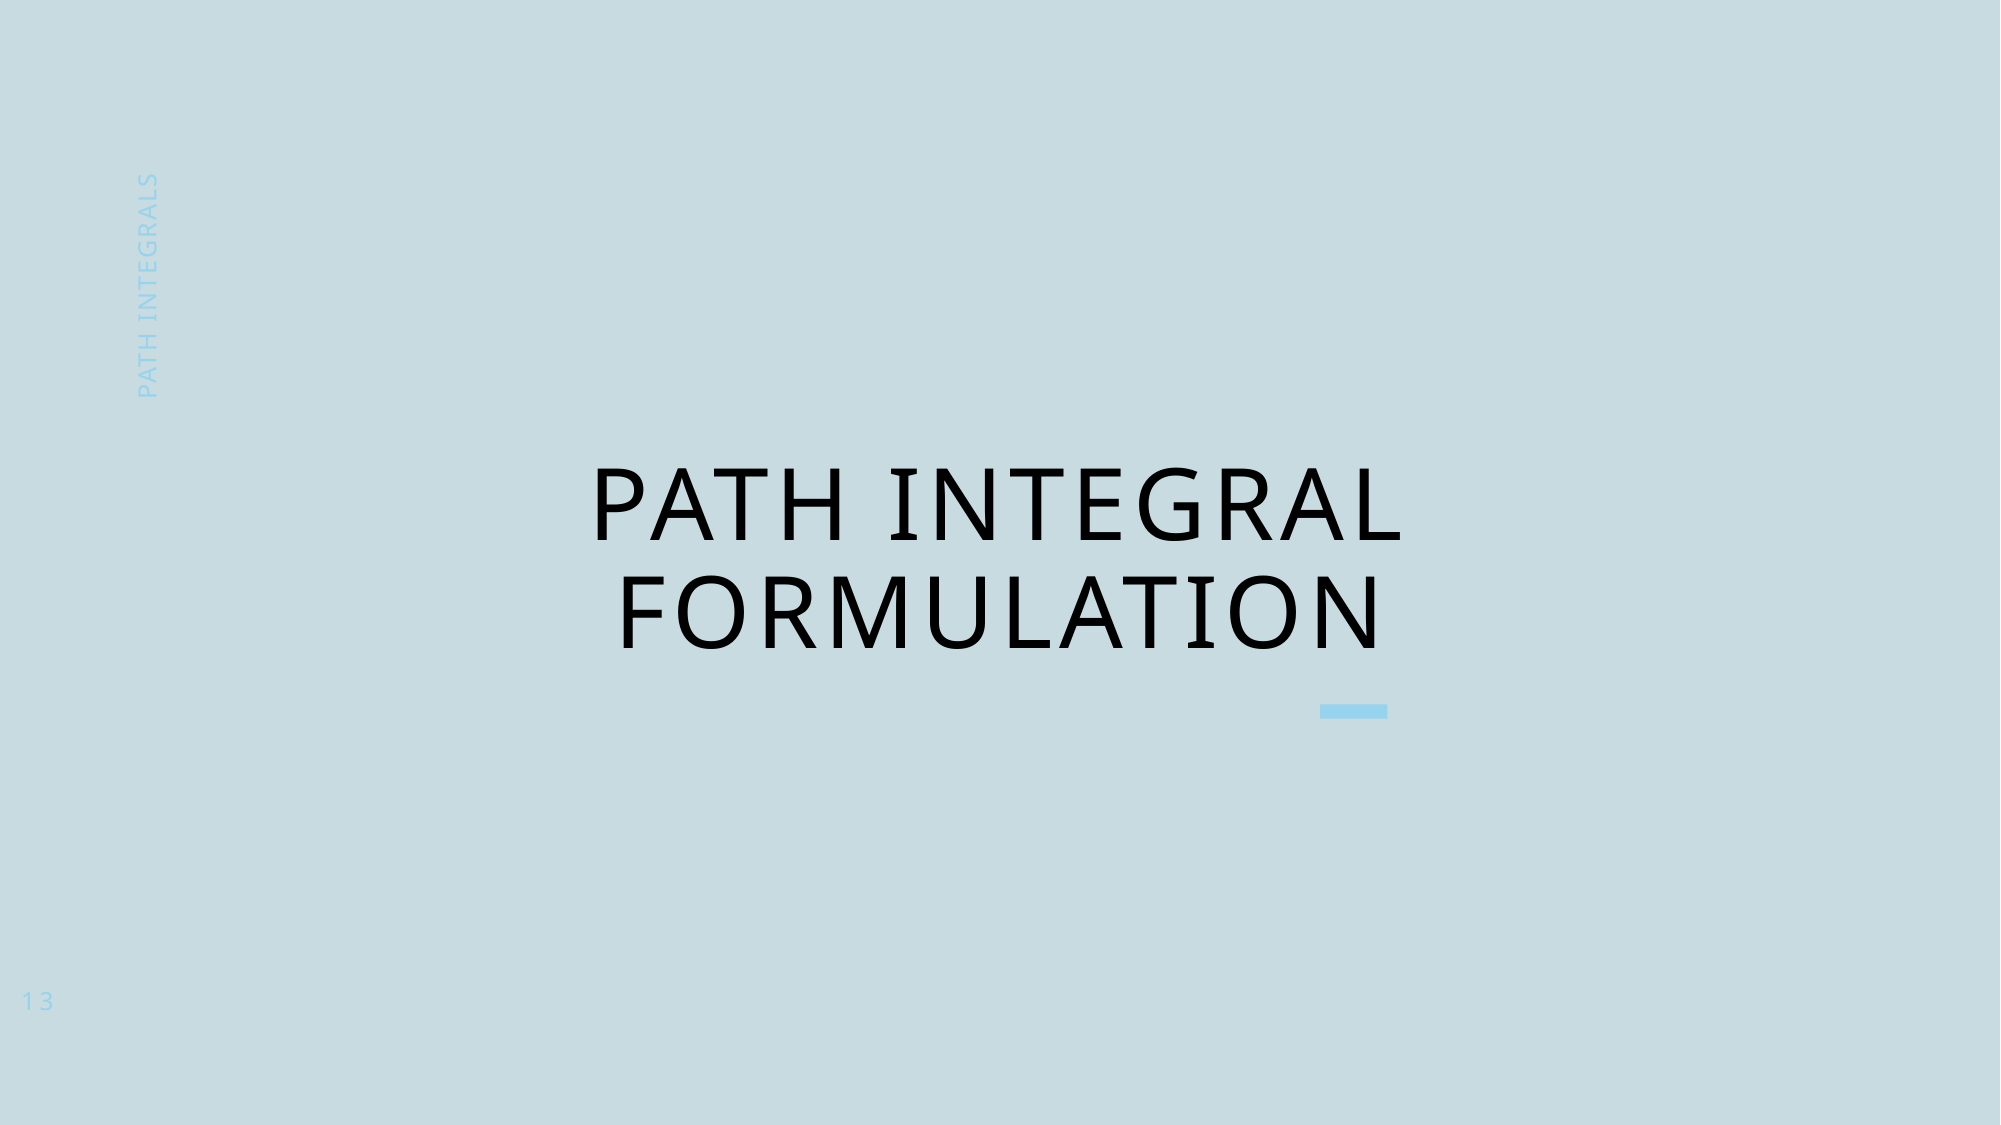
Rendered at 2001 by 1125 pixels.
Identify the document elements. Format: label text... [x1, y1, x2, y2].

footer Path Integrals [130, 107, 162, 400]
picture [250, 242, 1751, 881]
slide_number 13 [0, 987, 75, 1018]
